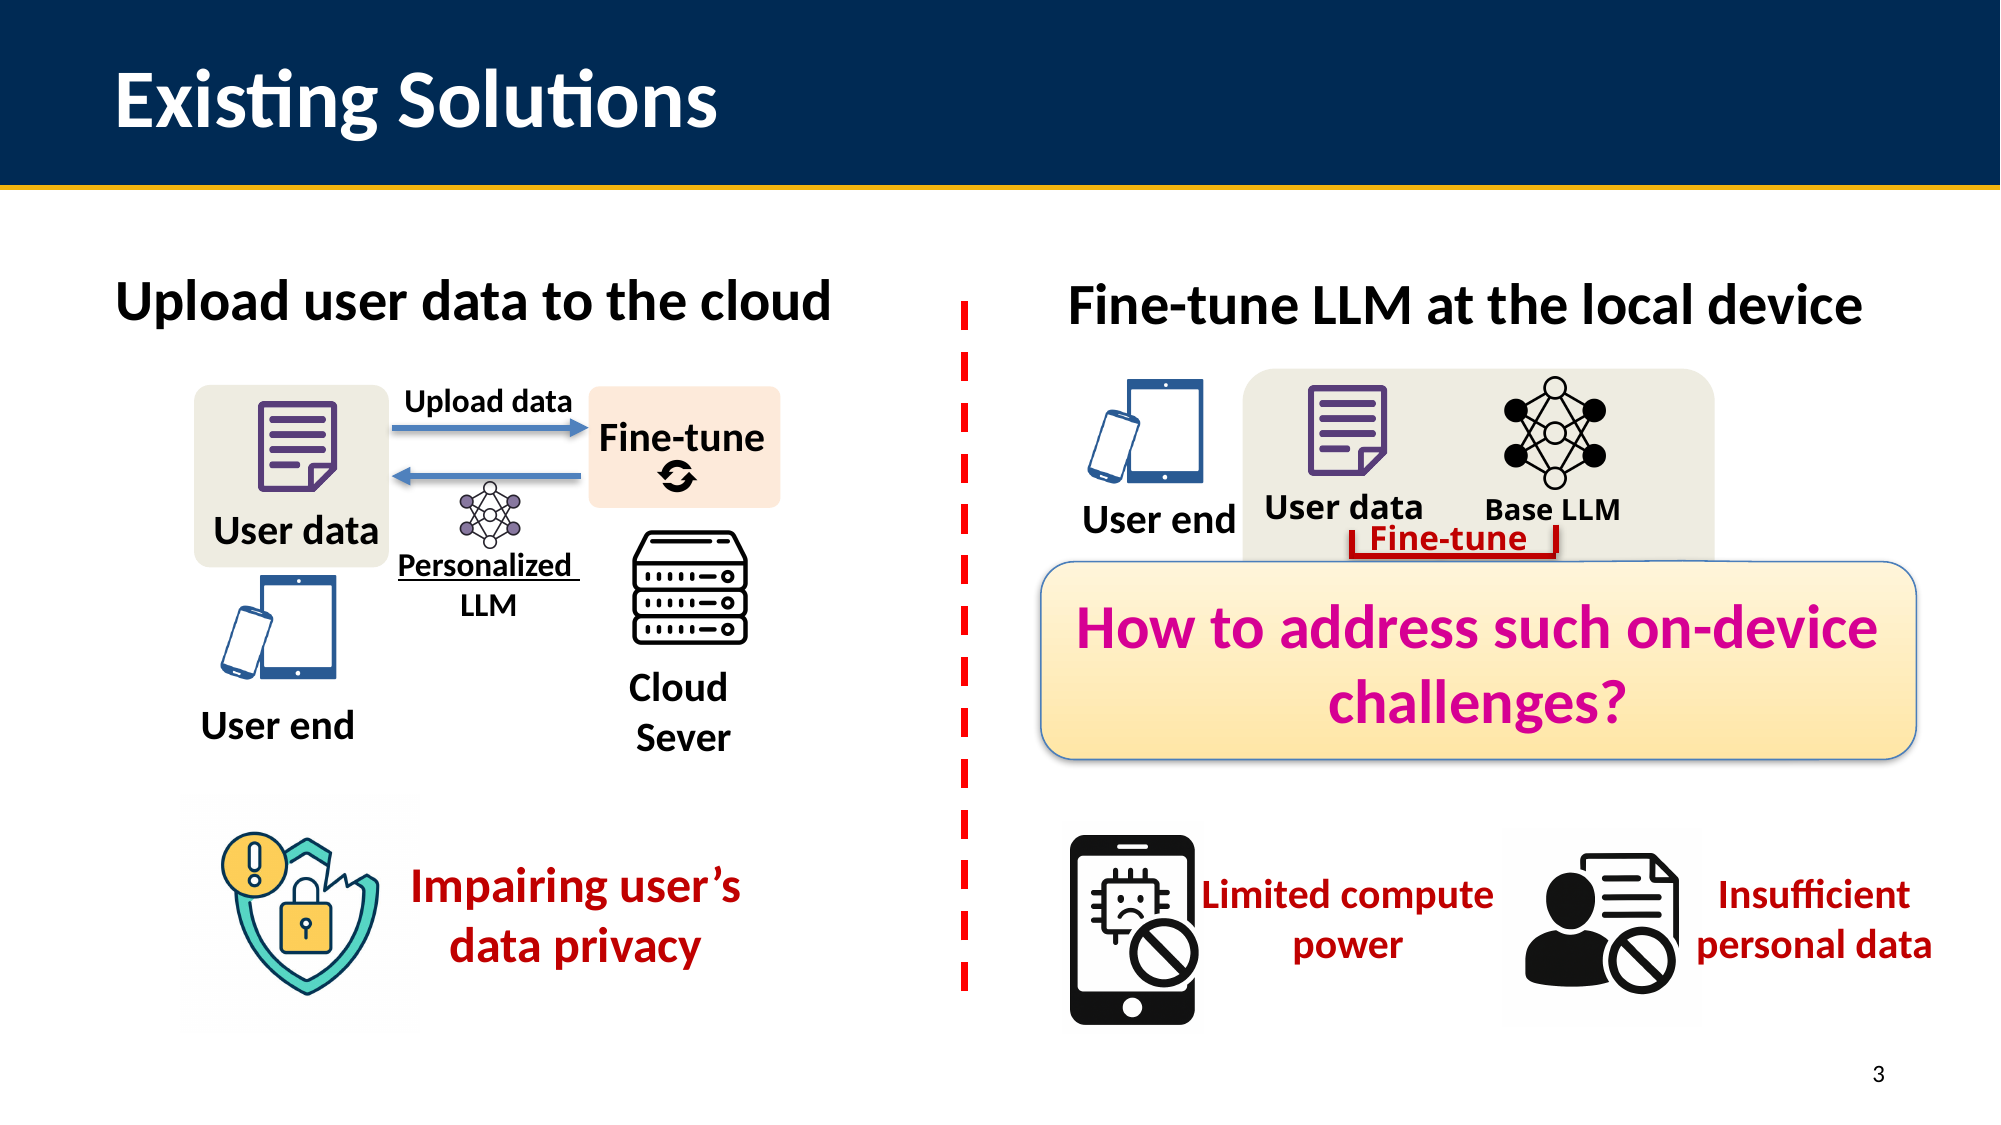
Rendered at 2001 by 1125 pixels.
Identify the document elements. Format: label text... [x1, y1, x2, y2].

title Existing Solutions [99, 0, 1900, 188]
text_box How to address such on-device challenges? [1040, 560, 1918, 761]
text_box Limited compute power [1208, 859, 1497, 974]
picture [1062, 821, 1204, 1034]
picture [1502, 828, 1702, 1028]
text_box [180, 371, 794, 769]
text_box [1062, 368, 1738, 746]
picture [180, 793, 420, 1034]
text_box Fine-tune LLM at the local device [1068, 266, 2000, 348]
text_box Upload user data to the cloud [100, 255, 922, 340]
text_box Insufficient personal data [1706, 859, 1978, 974]
slide_number 3 [1433, 1042, 1900, 1103]
text_box Impairing user’s data privacy [425, 845, 779, 981]
